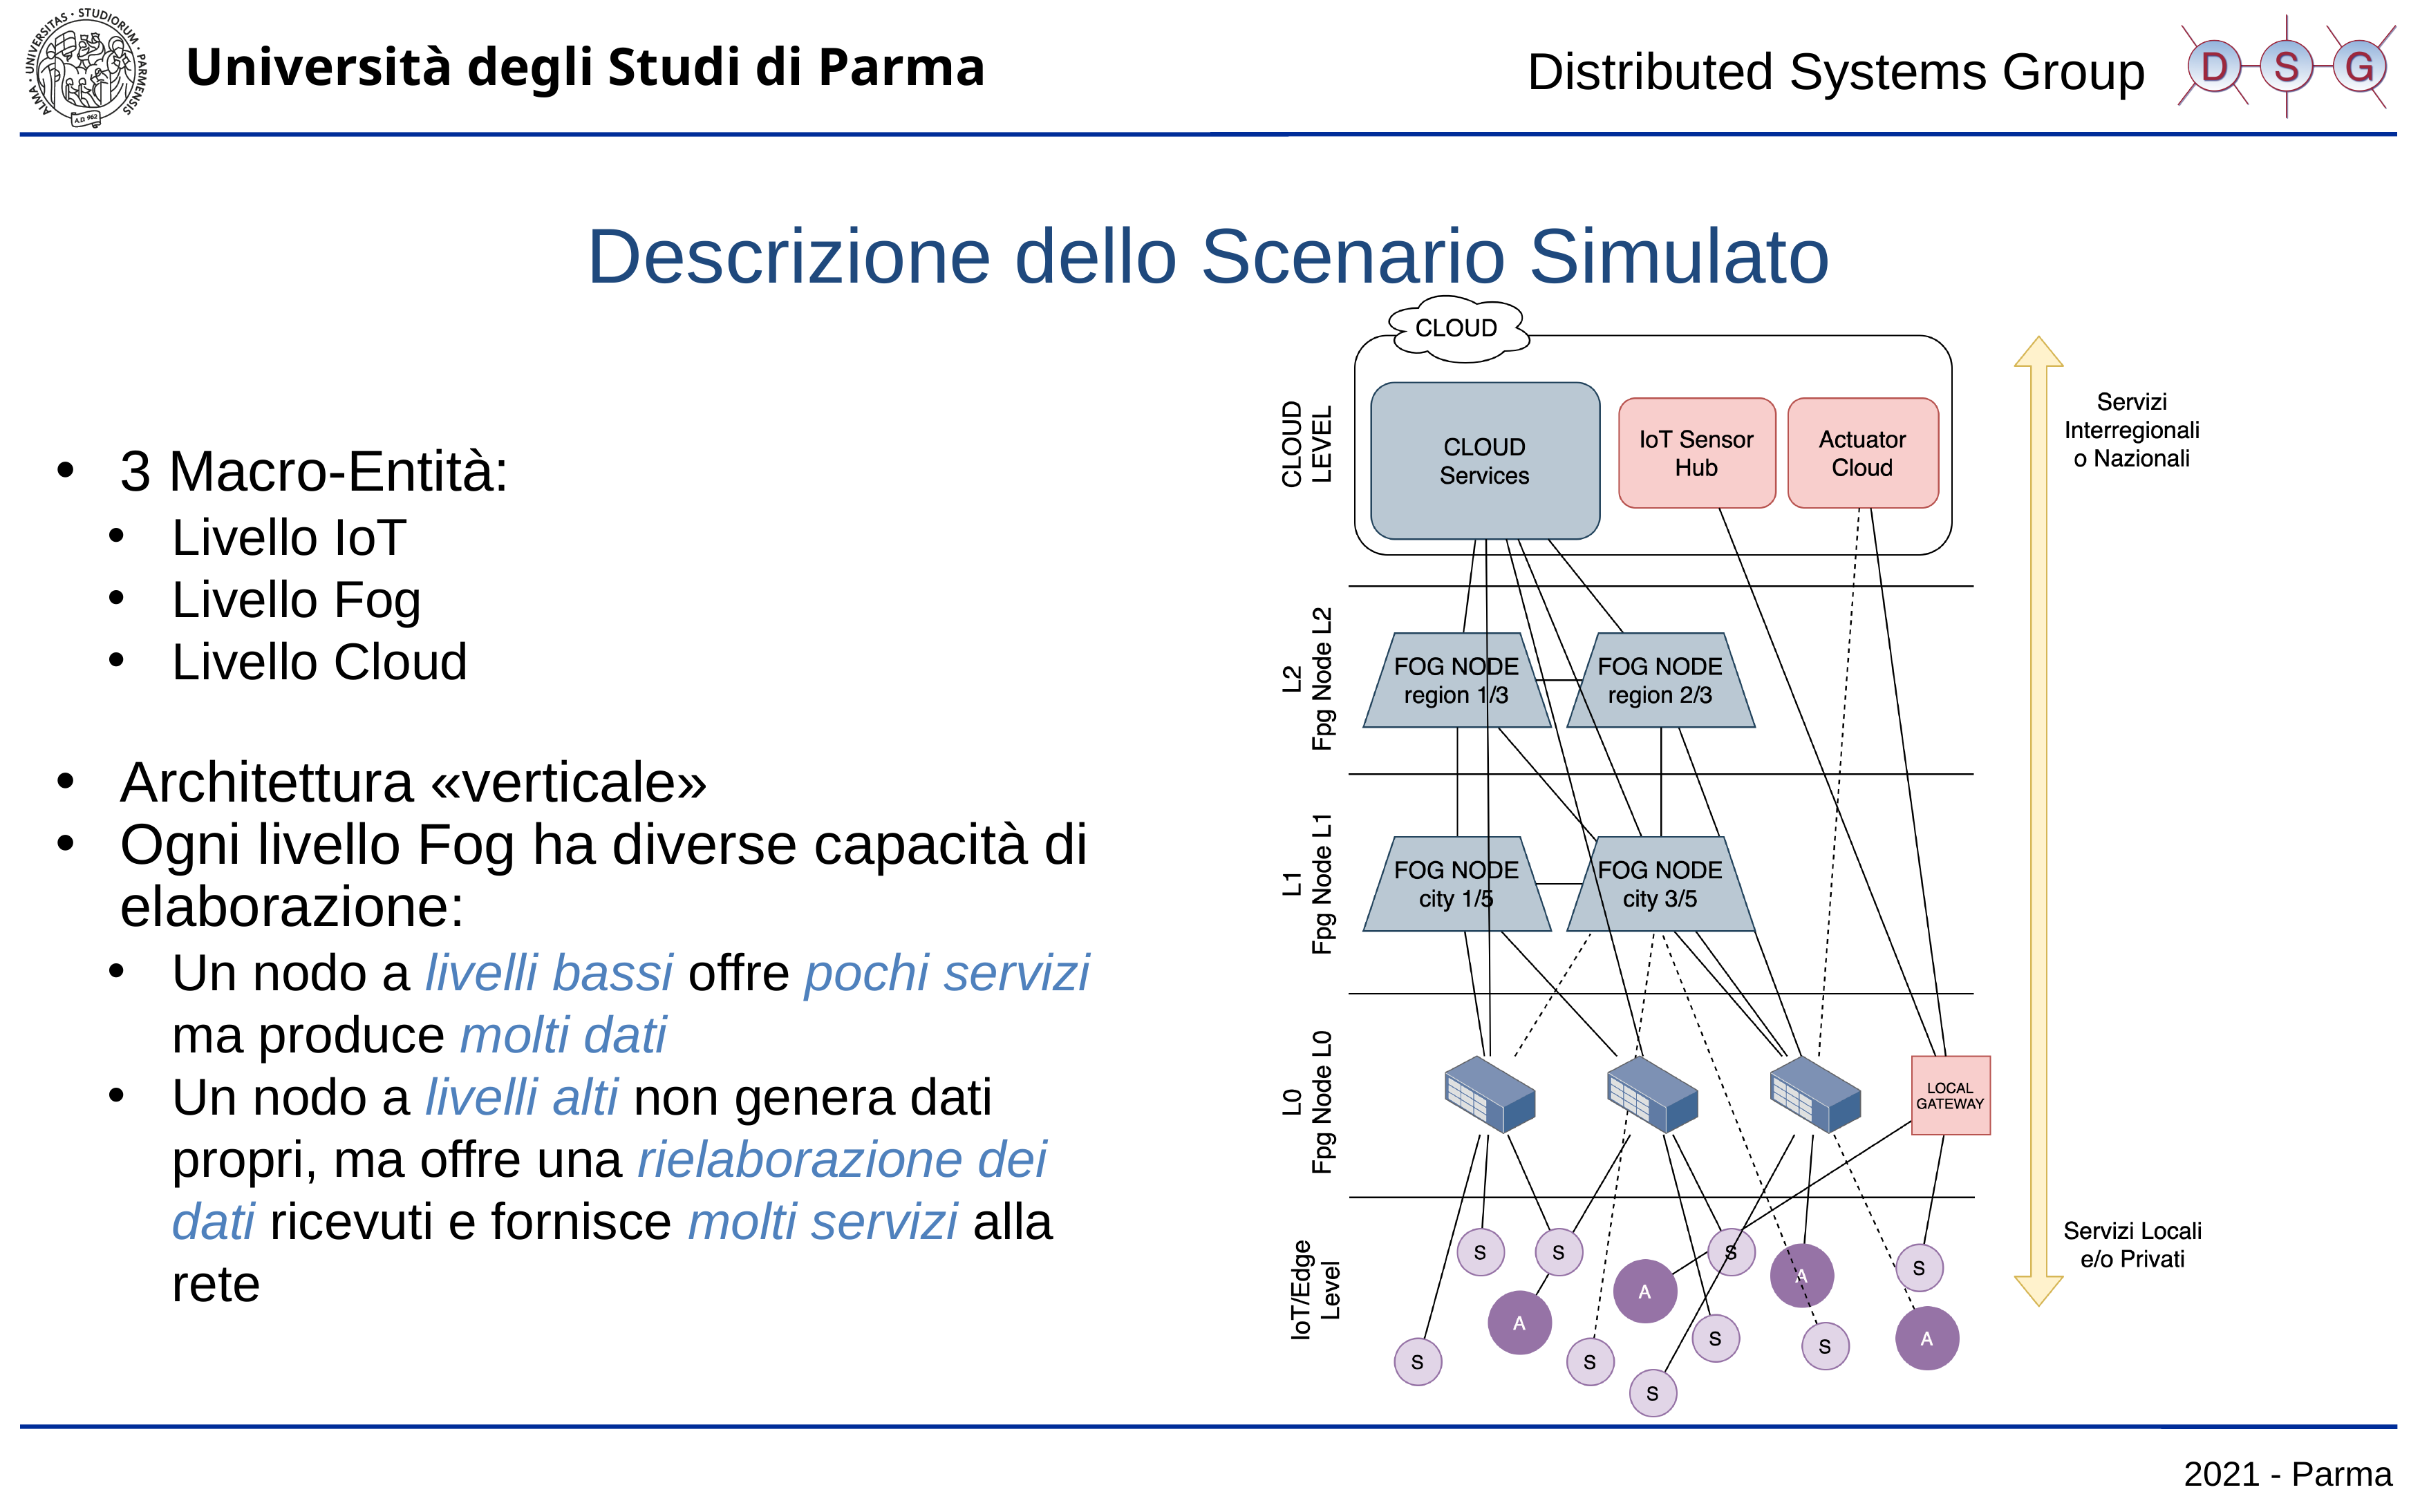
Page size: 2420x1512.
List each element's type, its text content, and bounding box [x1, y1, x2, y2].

picture [1275, 287, 2213, 1417]
title Descrizione dello Scenario Simulato [224, 202, 2193, 313]
text_box 3 Macro-Entità: Livello IoT Livello Fog Livello Cloud Architettura «verticale» Ogni livello Fog ha diverse capacità di elaborazione: Un nodo a livelli bassi offre pochi servizi ma produce molti dati Un nodo a livelli alti non genera dati propri, ma offre una rielaborazione dei dati ricevuti e fornisce molti servizi alla rete [55, 485, 1145, 1268]
picture [2177, 14, 2397, 119]
picture [25, 8, 148, 131]
